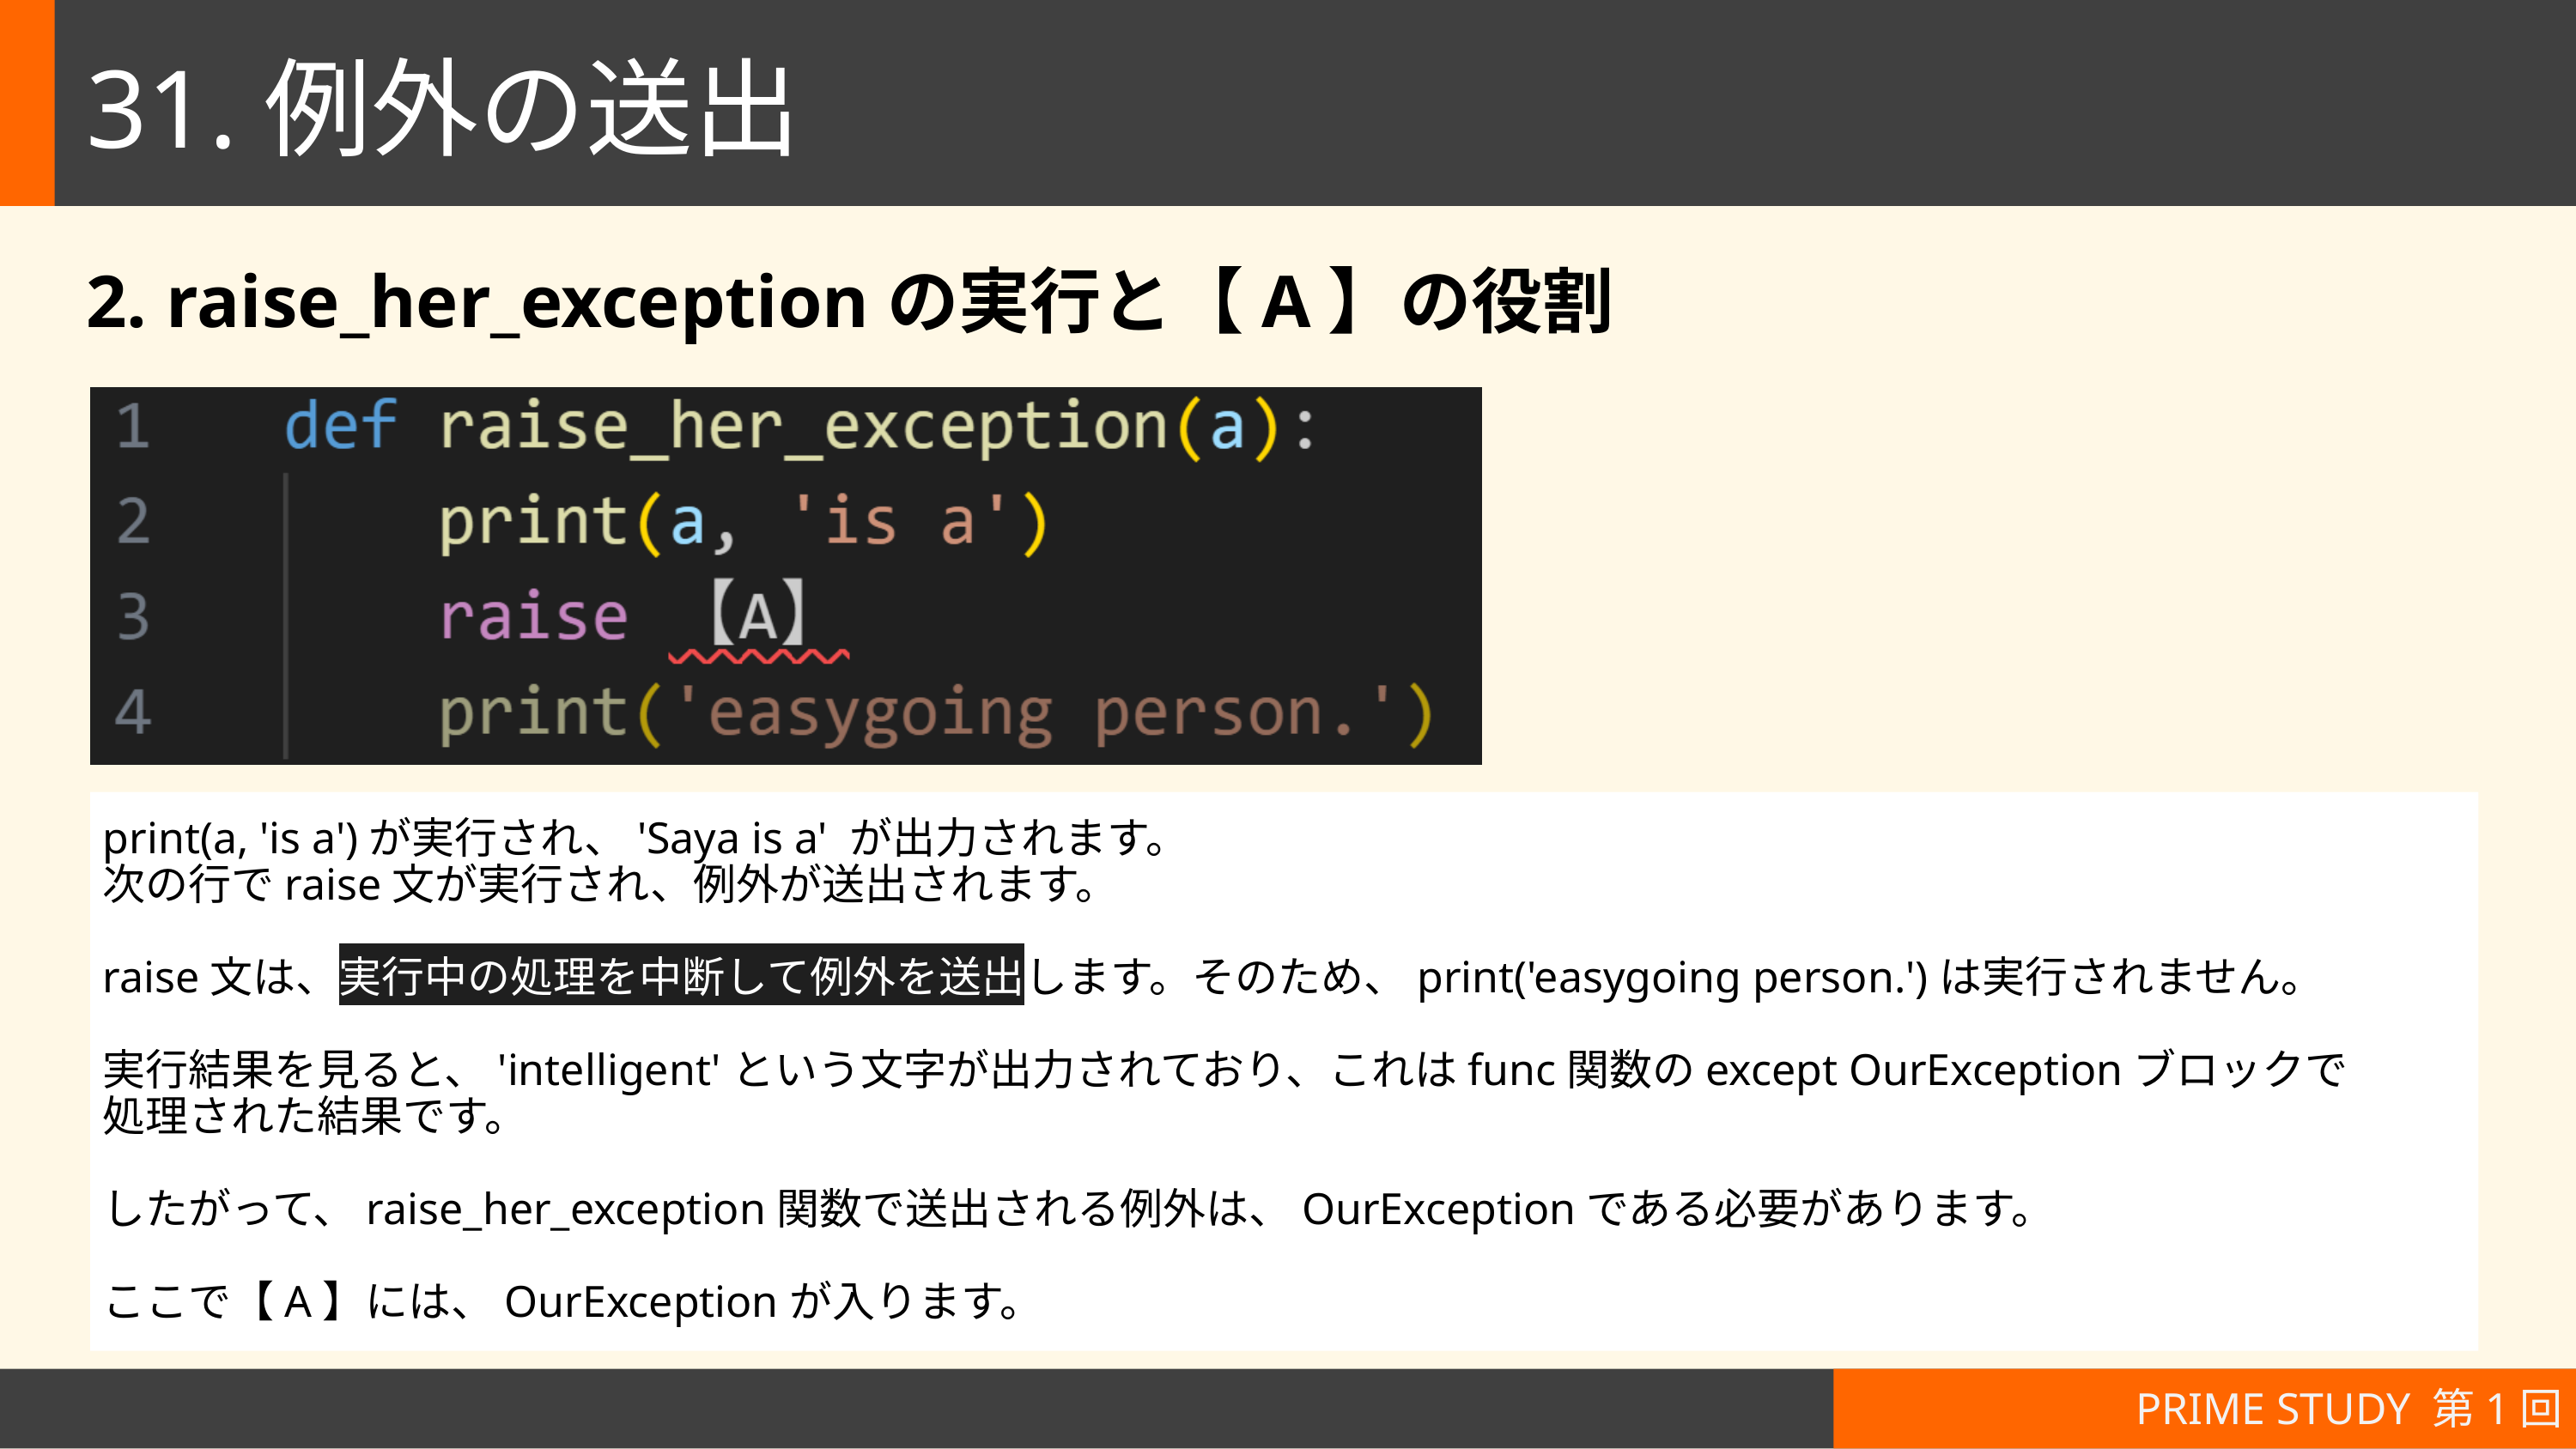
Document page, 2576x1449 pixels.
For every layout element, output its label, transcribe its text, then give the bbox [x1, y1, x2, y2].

text_box 2. raise_her_exceptionの実行と【A】の役割 [73, 247, 1940, 361]
title 31.例外の送出 [73, 49, 2560, 158]
picture [90, 387, 1482, 765]
text_box print(a, 'is a')が実行され、'Saya is a' が出力されます。 次の行でraise文が実行され、例外が送出されます。 raise文は、実行中の処理を中断して例外を送出します。そのため、print('easygoing person.')は実行されません。 実行結果を見ると、'intelligent'という文字が出力されており、これはfunc関数のexcept OurExceptionブロックで 処理された結果です。 したがって、raise_her_exception関数で送出される例外は、OurExceptionである必要があります。 ここで【A】には、OurExceptionが入ります。 [90, 791, 2479, 1351]
footer PRIME STUDY 第1回 [1706, 1368, 2576, 1446]
